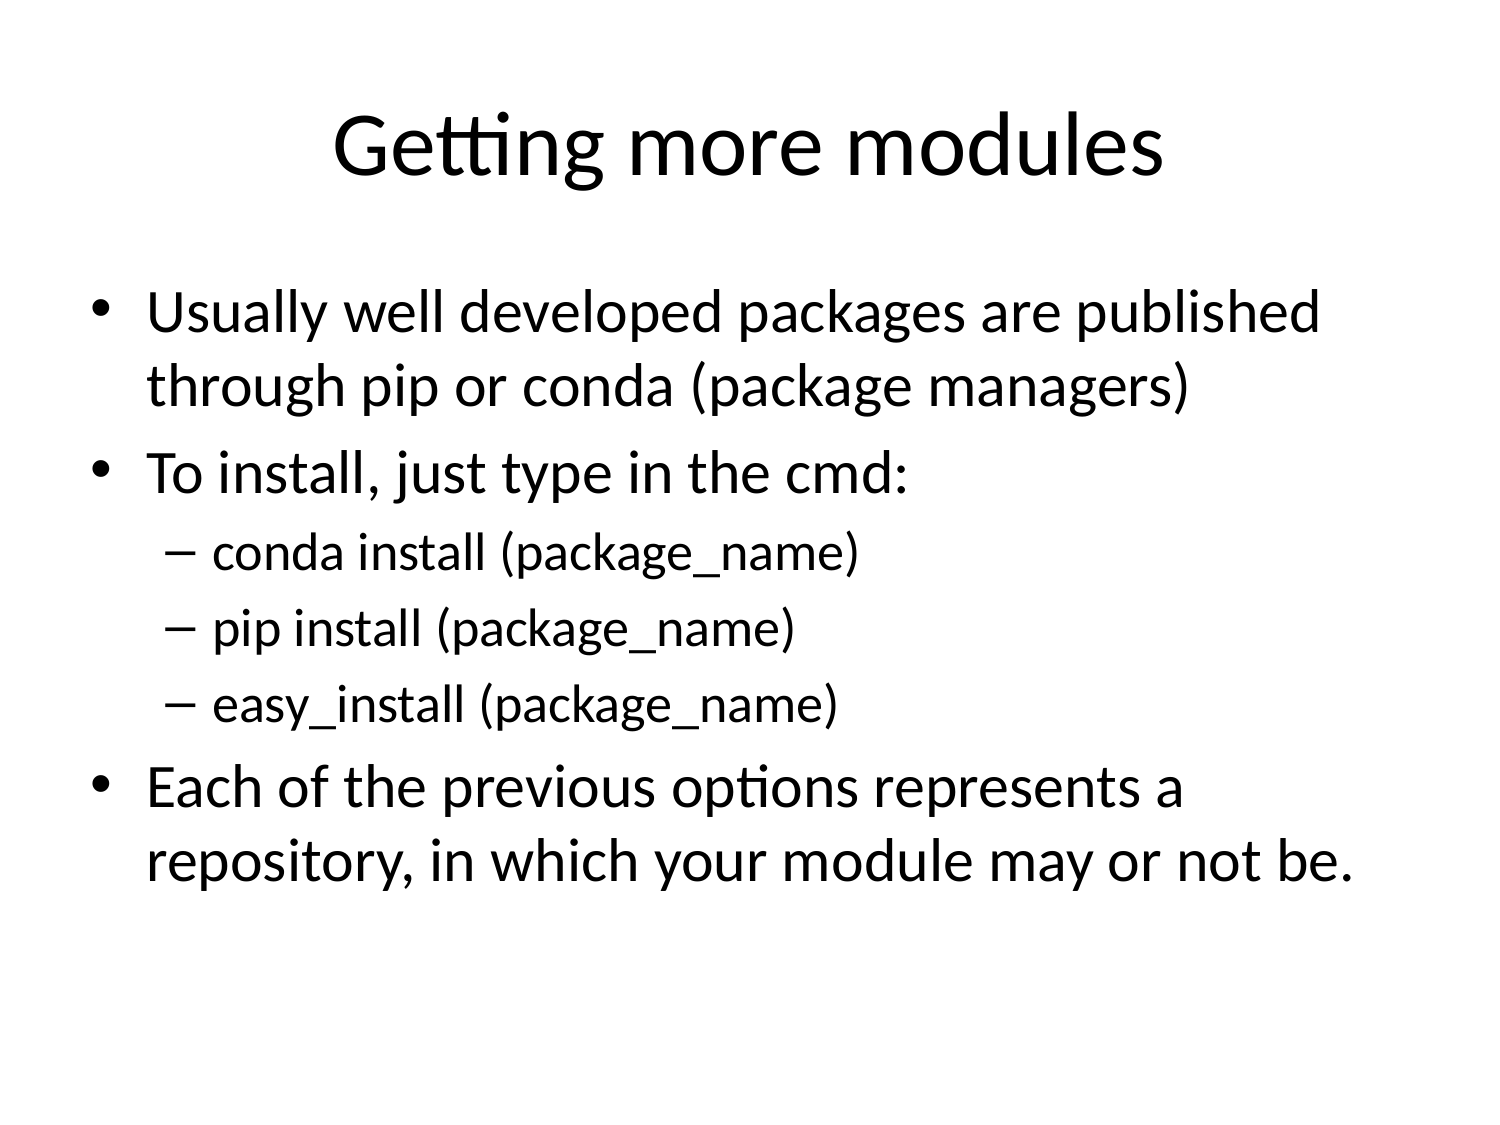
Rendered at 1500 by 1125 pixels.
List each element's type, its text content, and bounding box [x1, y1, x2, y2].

list Usually well developed packages are published through pip or conda (package managers) To install, just type in the cmd: conda install (package_name) pip install (package_name) easy_install (package_name) Each of the previous options represents a repository, in which your module may or not be. [75, 262, 1425, 1005]
title Getting more modules [75, 45, 1425, 233]
